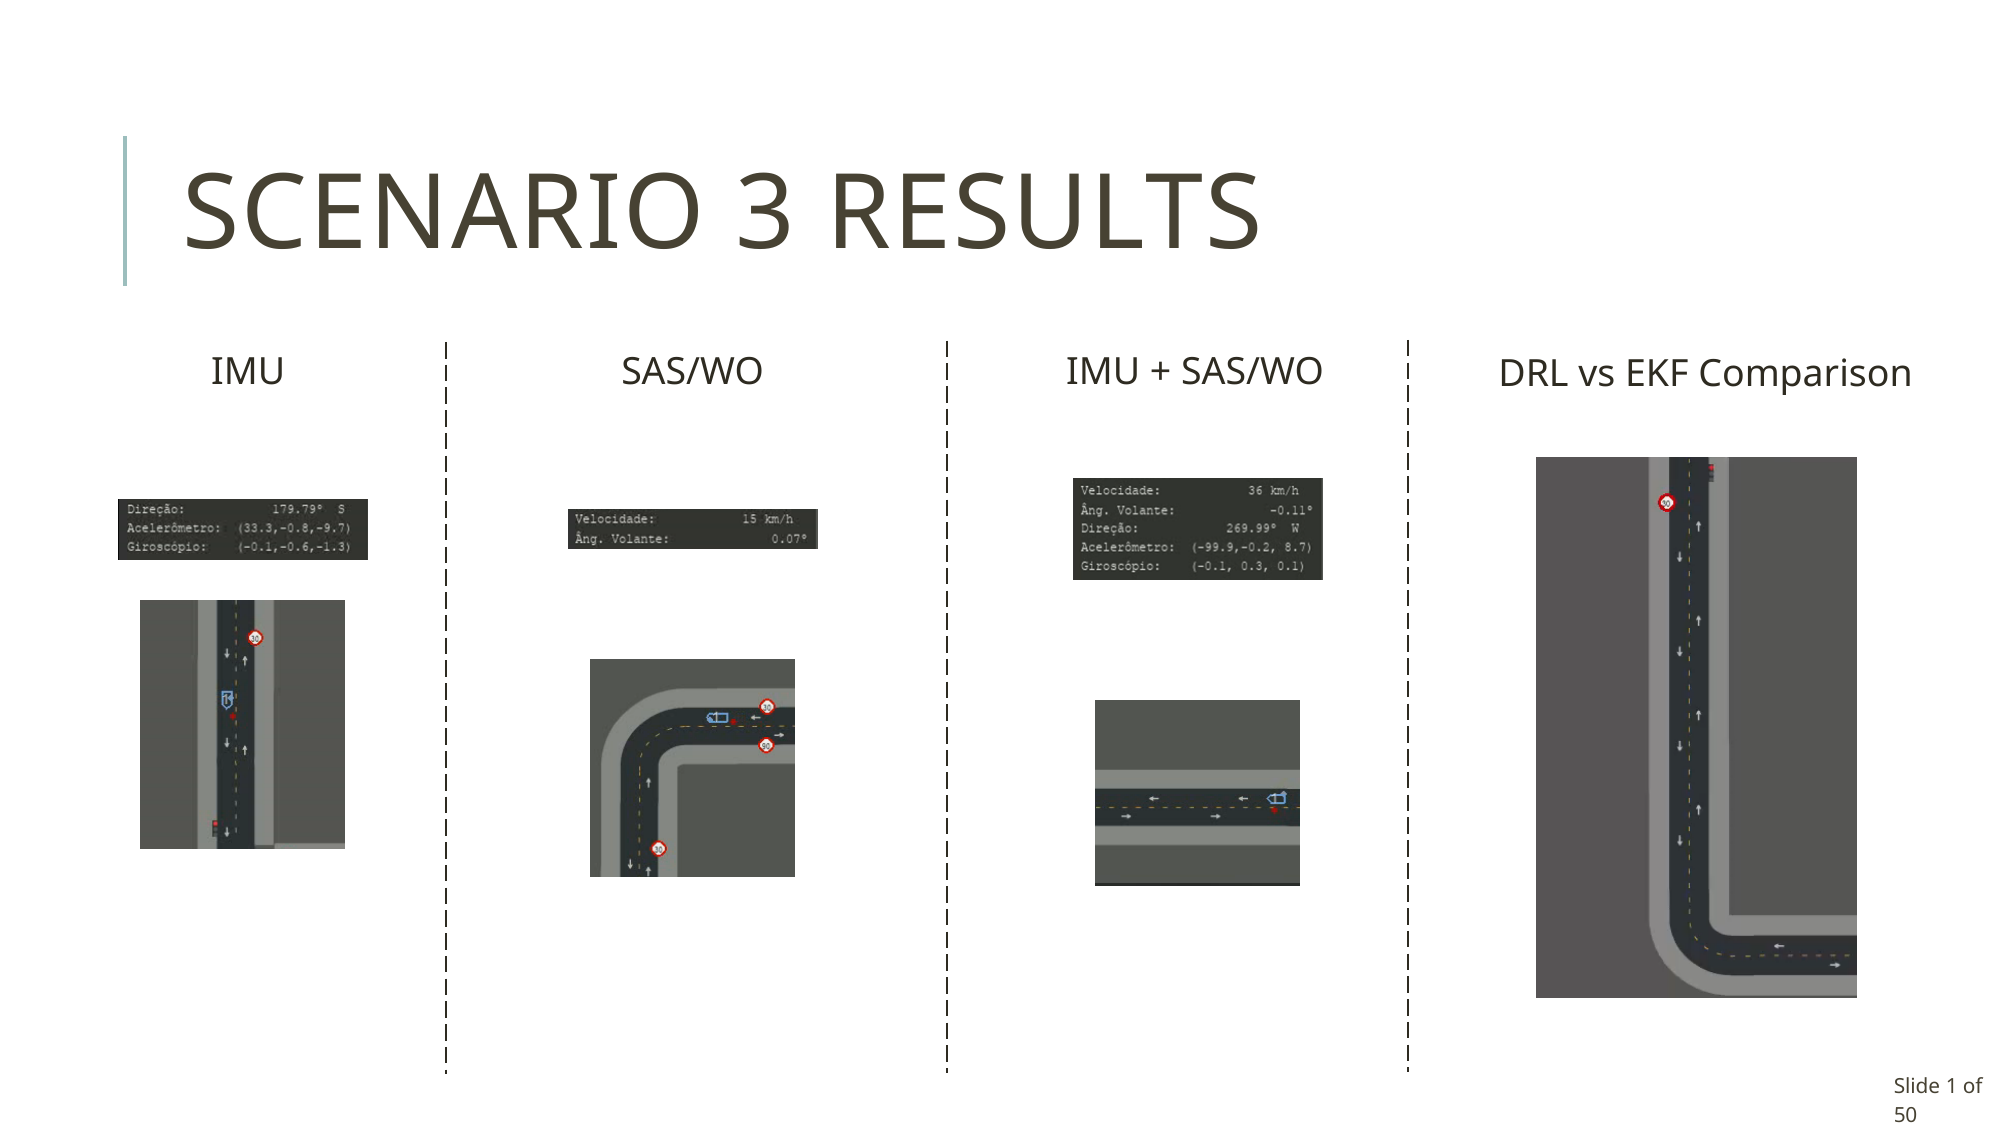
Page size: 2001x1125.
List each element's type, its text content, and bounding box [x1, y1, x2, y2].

text_box SAS/WO [606, 339, 779, 400]
text_box IMU [196, 339, 301, 400]
picture [1073, 478, 1323, 581]
text_box IMU + SAS/WO [1051, 339, 1339, 400]
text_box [1535, 456, 1859, 1000]
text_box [589, 658, 796, 878]
picture [567, 509, 818, 550]
title scenario 3 results [168, 96, 1763, 342]
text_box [139, 599, 346, 851]
text_box DRL vs EKF Comparison [1483, 341, 1928, 402]
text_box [1094, 699, 1301, 888]
picture [118, 499, 368, 560]
slide_number Slide 1 of 50 [1878, 1077, 2000, 1122]
